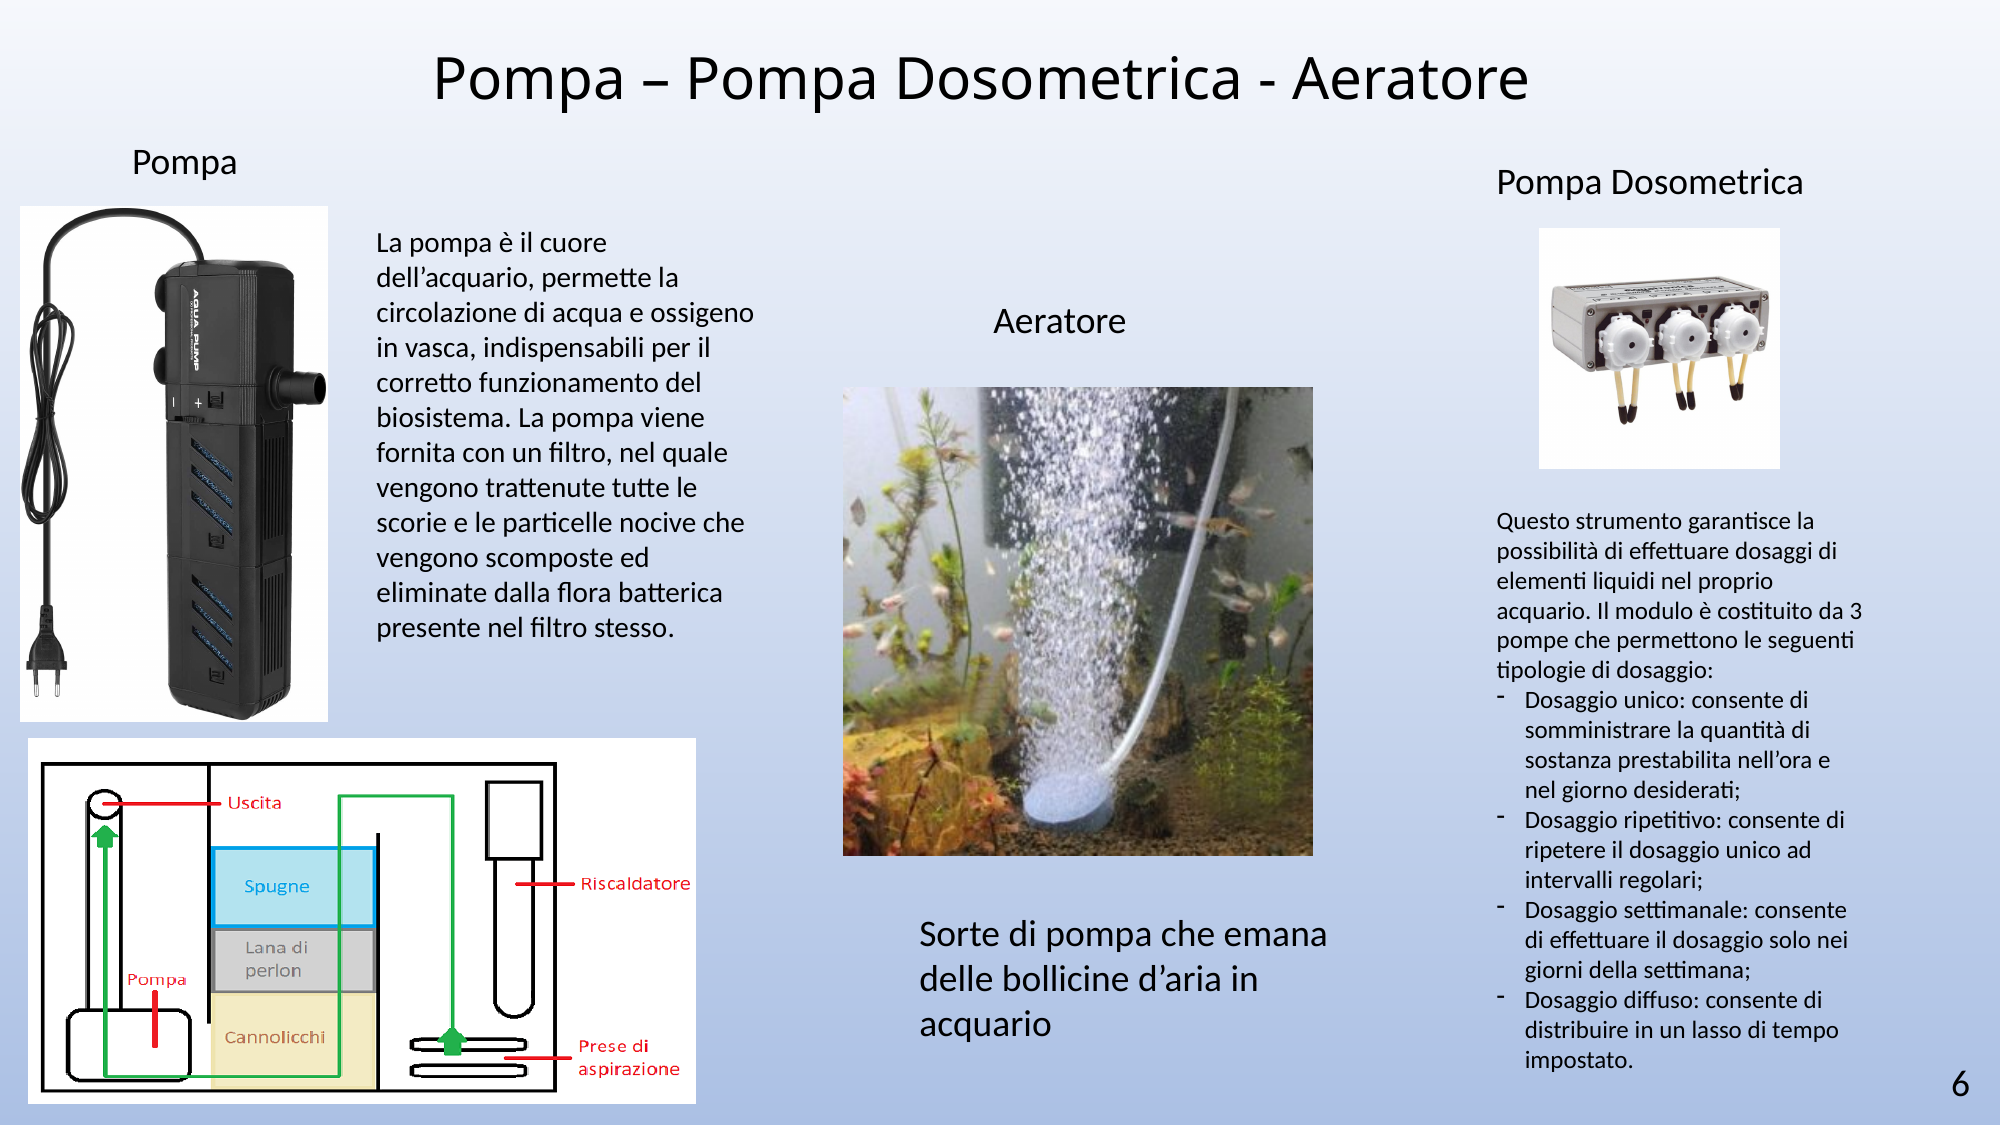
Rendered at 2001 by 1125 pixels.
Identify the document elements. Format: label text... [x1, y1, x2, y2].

picture [843, 387, 1313, 856]
text_box Questo strumento garantisce la possibilità di effettuare dosaggi di elementi liquidi nel proprio acquario. Il modulo è costituito da 3 pompe che permettono le seguenti tipologie di dosaggio: Dosaggio unico: consente di somministrare la quantità di sostanza prestabilita nell’ora e nel giorno desiderati; Dosaggio ripetitivo: consente di ripetere il dosaggio unico ad intervalli regolari; Dosaggio settimanale: consente di effettuare il dosaggio solo nei giorni della settimana; Dosaggio diffuso: consente di distribuire in un lasso di tempo impostato. [1481, 496, 1880, 1081]
text_box 6 [1936, 1051, 2000, 1111]
text_box La pompa è il cuore dell’acquario, permette la circolazione di acqua e ossigeno in vasca, indispensabili per il corretto funzionamento del biosistema. La pompa viene fornita con un filtro, nel quale vengono trattenute tutte le scorie e le particelle nocive che vengono scomposte ed eliminate dalla flora batterica presente nel filtro stesso. [361, 215, 776, 651]
title Pompa – Pompa Dosometrica - Aeratore [118, 0, 1844, 190]
text_box Aeratore [904, 288, 1225, 349]
picture [28, 738, 696, 1104]
picture [20, 206, 328, 722]
text_box Sorte di pompa che emana delle bollicine d’aria in acquario [904, 901, 1344, 1052]
text_box Pompa [76, 129, 294, 189]
picture [1539, 228, 1780, 469]
text_box Pompa Dosometrica [1481, 149, 1992, 210]
